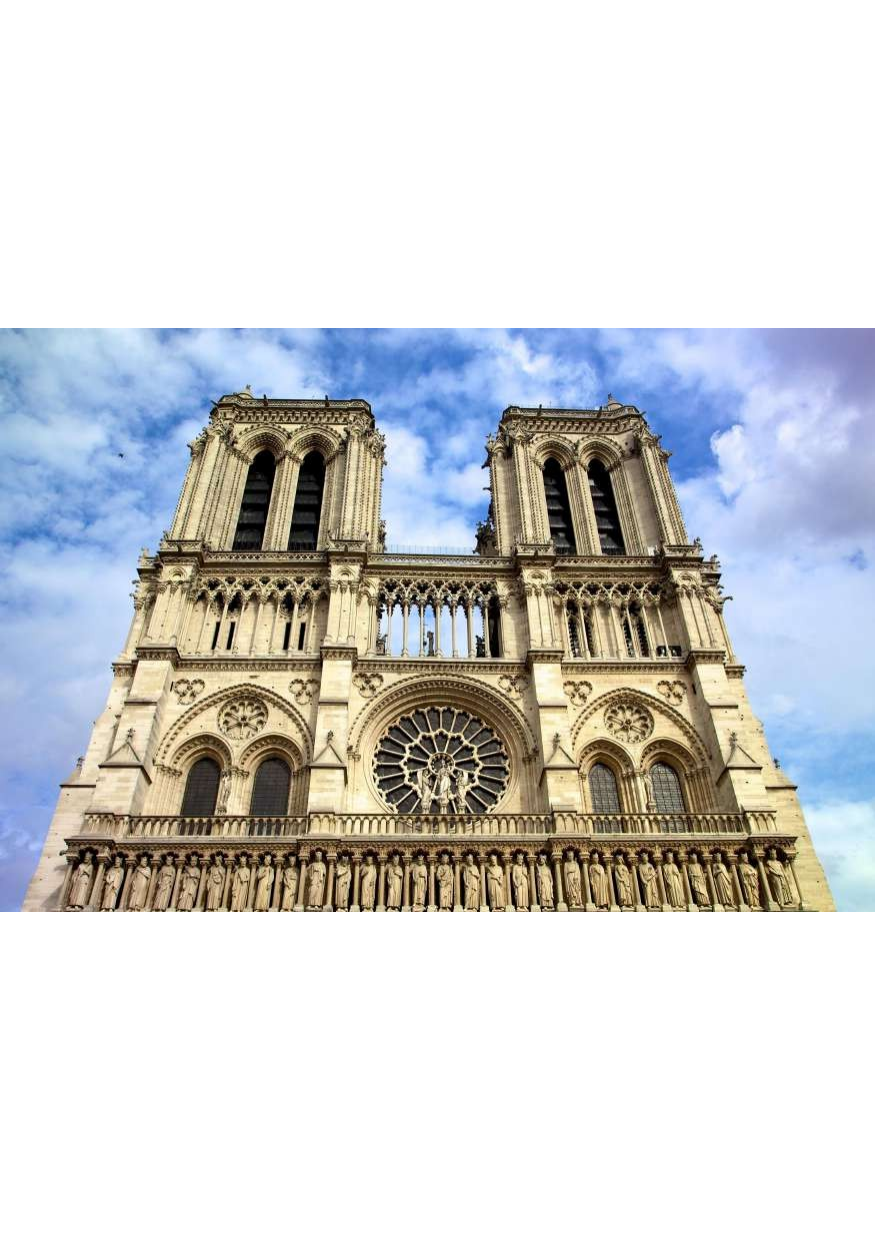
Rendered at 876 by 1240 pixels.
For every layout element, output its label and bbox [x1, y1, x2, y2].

picture [0, 327, 875, 912]
